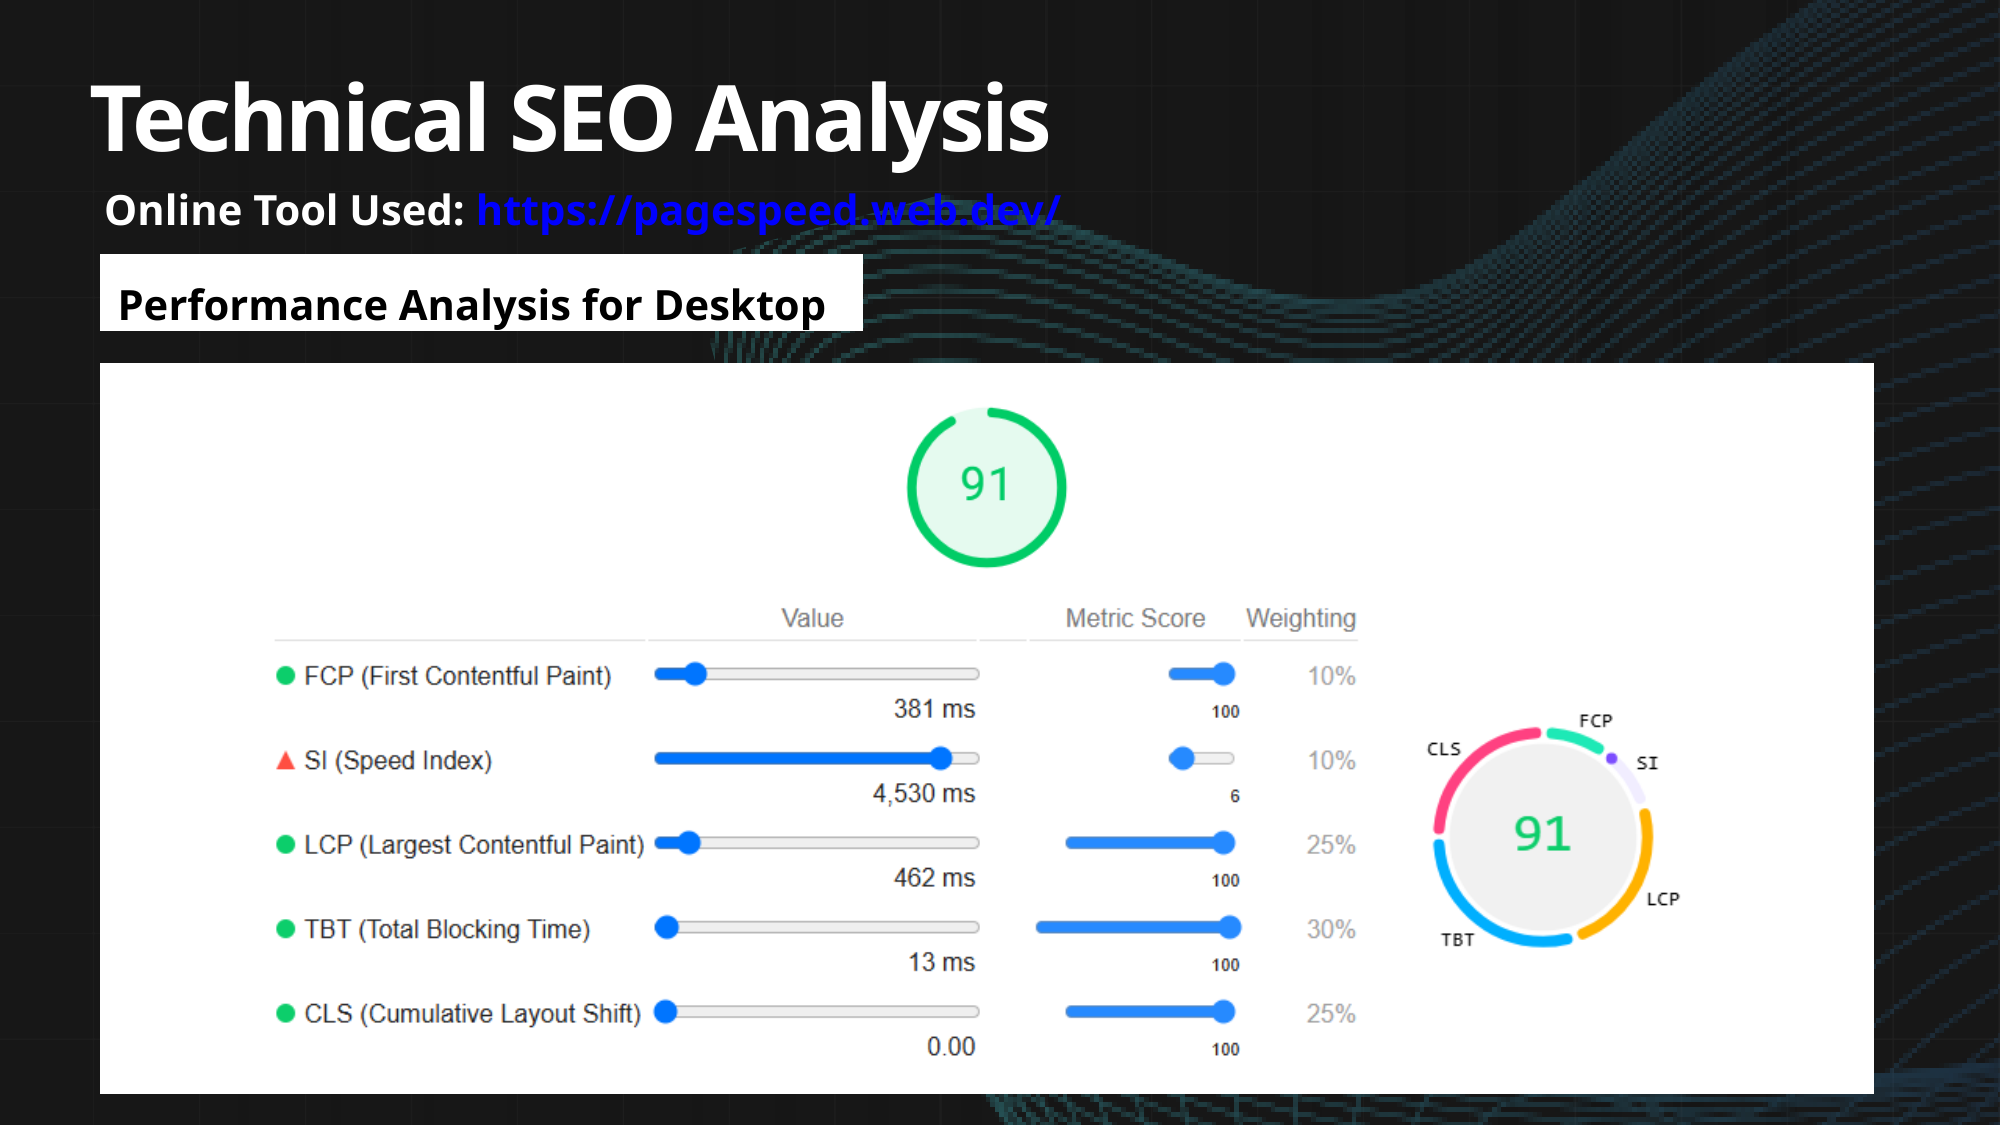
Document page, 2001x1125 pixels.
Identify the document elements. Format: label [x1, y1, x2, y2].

text_box [0, 0, 2000, 1125]
text_box [99, 362, 1875, 1095]
picture [260, 595, 1713, 1077]
text_box [99, 253, 864, 332]
picture [889, 392, 1085, 582]
